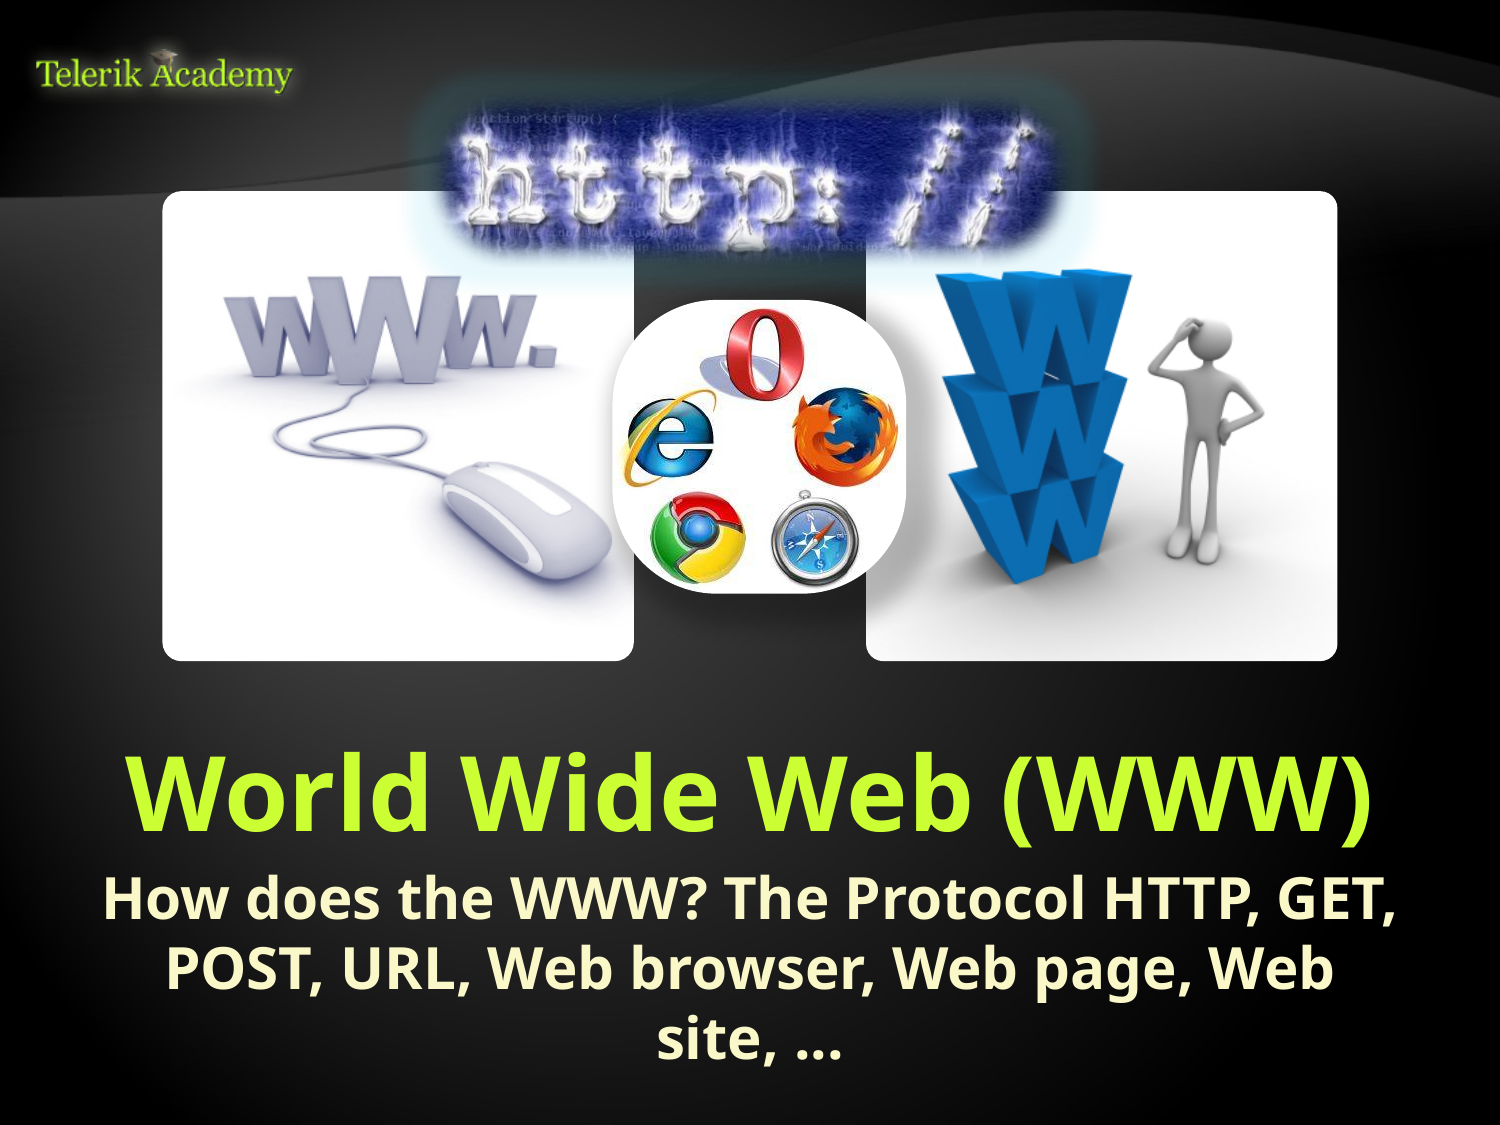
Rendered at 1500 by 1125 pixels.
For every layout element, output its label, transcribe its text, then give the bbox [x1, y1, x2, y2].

picture [0, 0, 1500, 1125]
subtitle How does the WWW? The Protocol HTTP, GET, POST, URL, Web browser, Web page, Web site, ... [99, 875, 1400, 1057]
title World Wide Web (WWW) [99, 737, 1400, 850]
